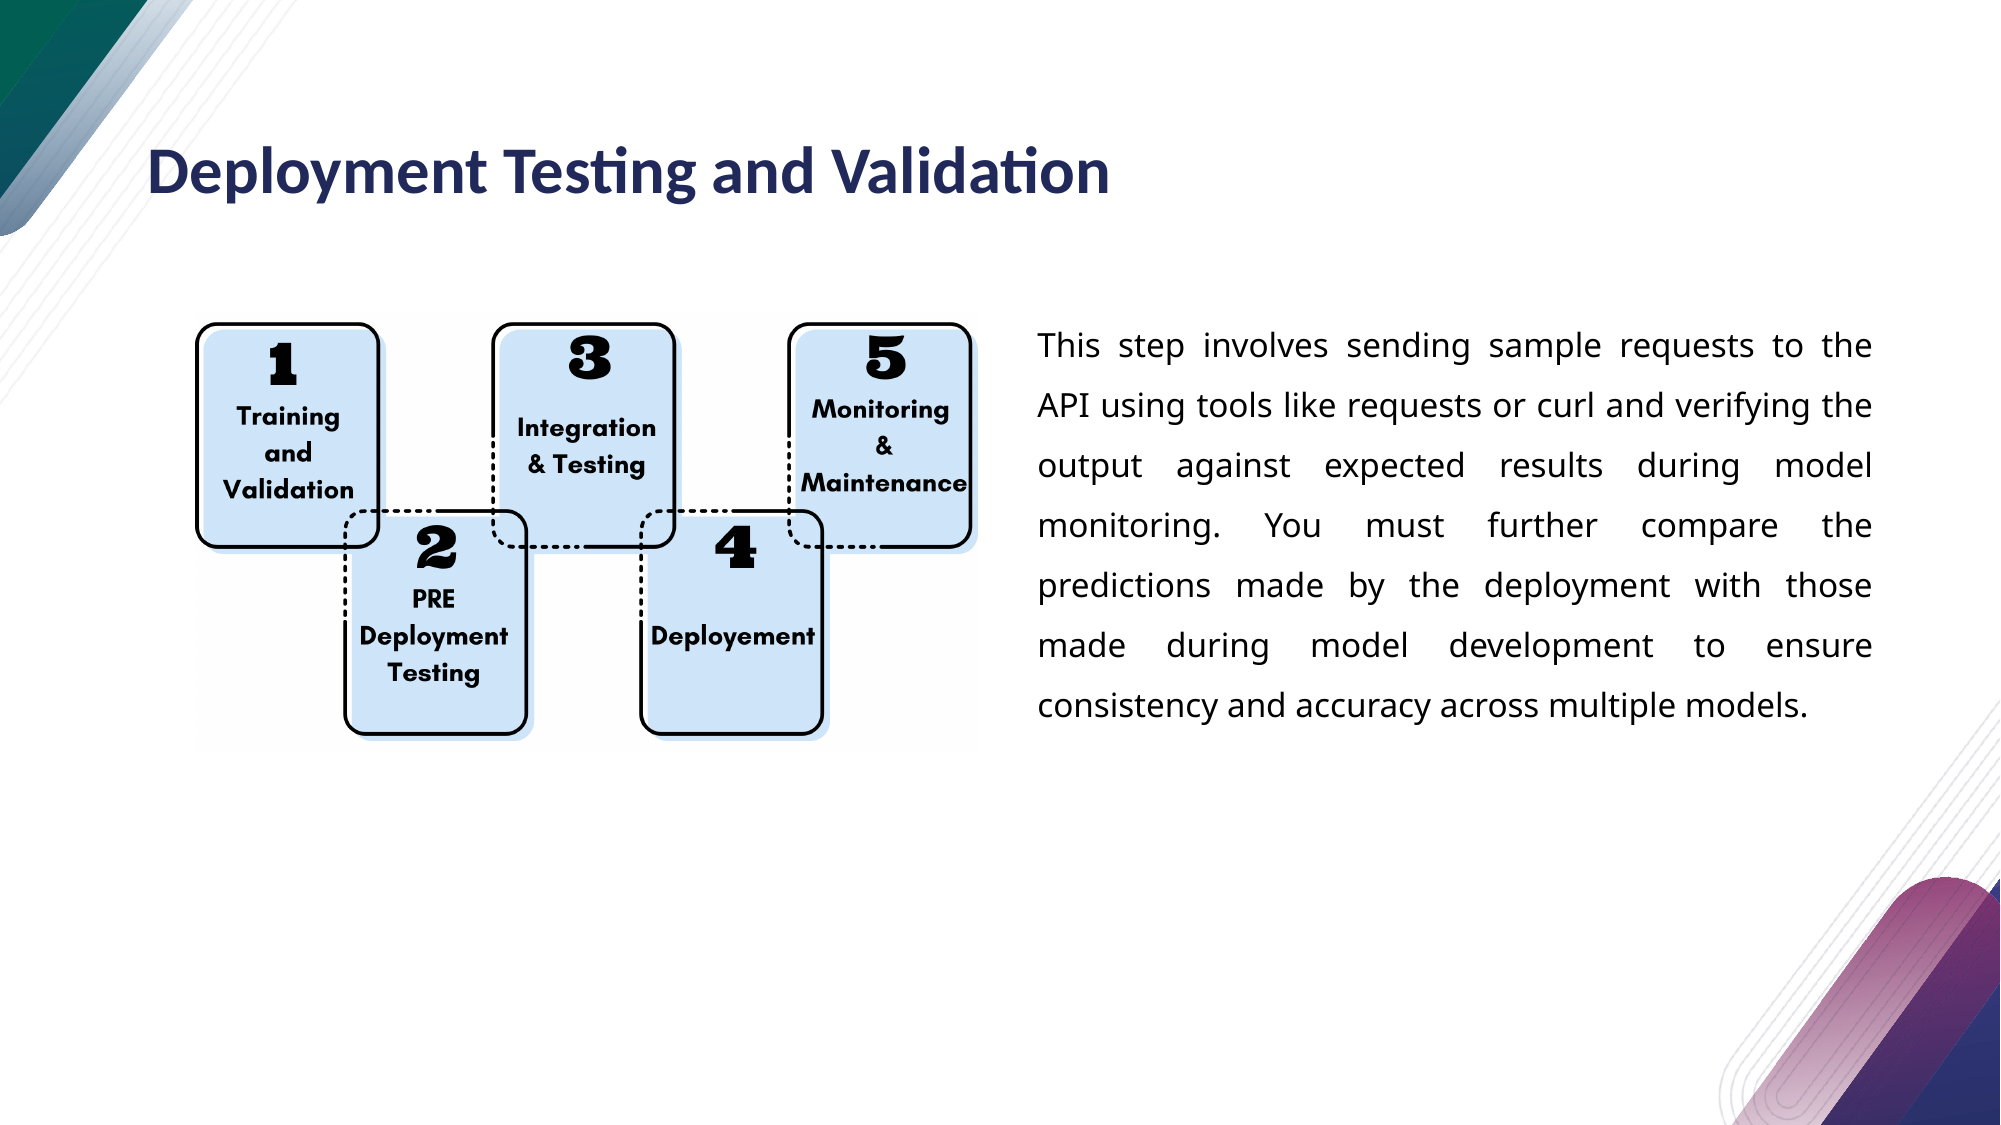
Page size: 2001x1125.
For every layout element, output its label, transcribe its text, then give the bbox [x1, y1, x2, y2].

picture [0, 0, 978, 752]
text_box This step involves sending sample requests to the API using tools like requests or curl and verifying the output against expected results during model monitoring. You must further compare the predictions made by the deployment with those made during model development to ensure consistency and accuracy across multiple models. [1022, 297, 1890, 589]
picture [1533, 592, 2001, 1125]
title Deployment Testing and Validation [132, 109, 1197, 234]
